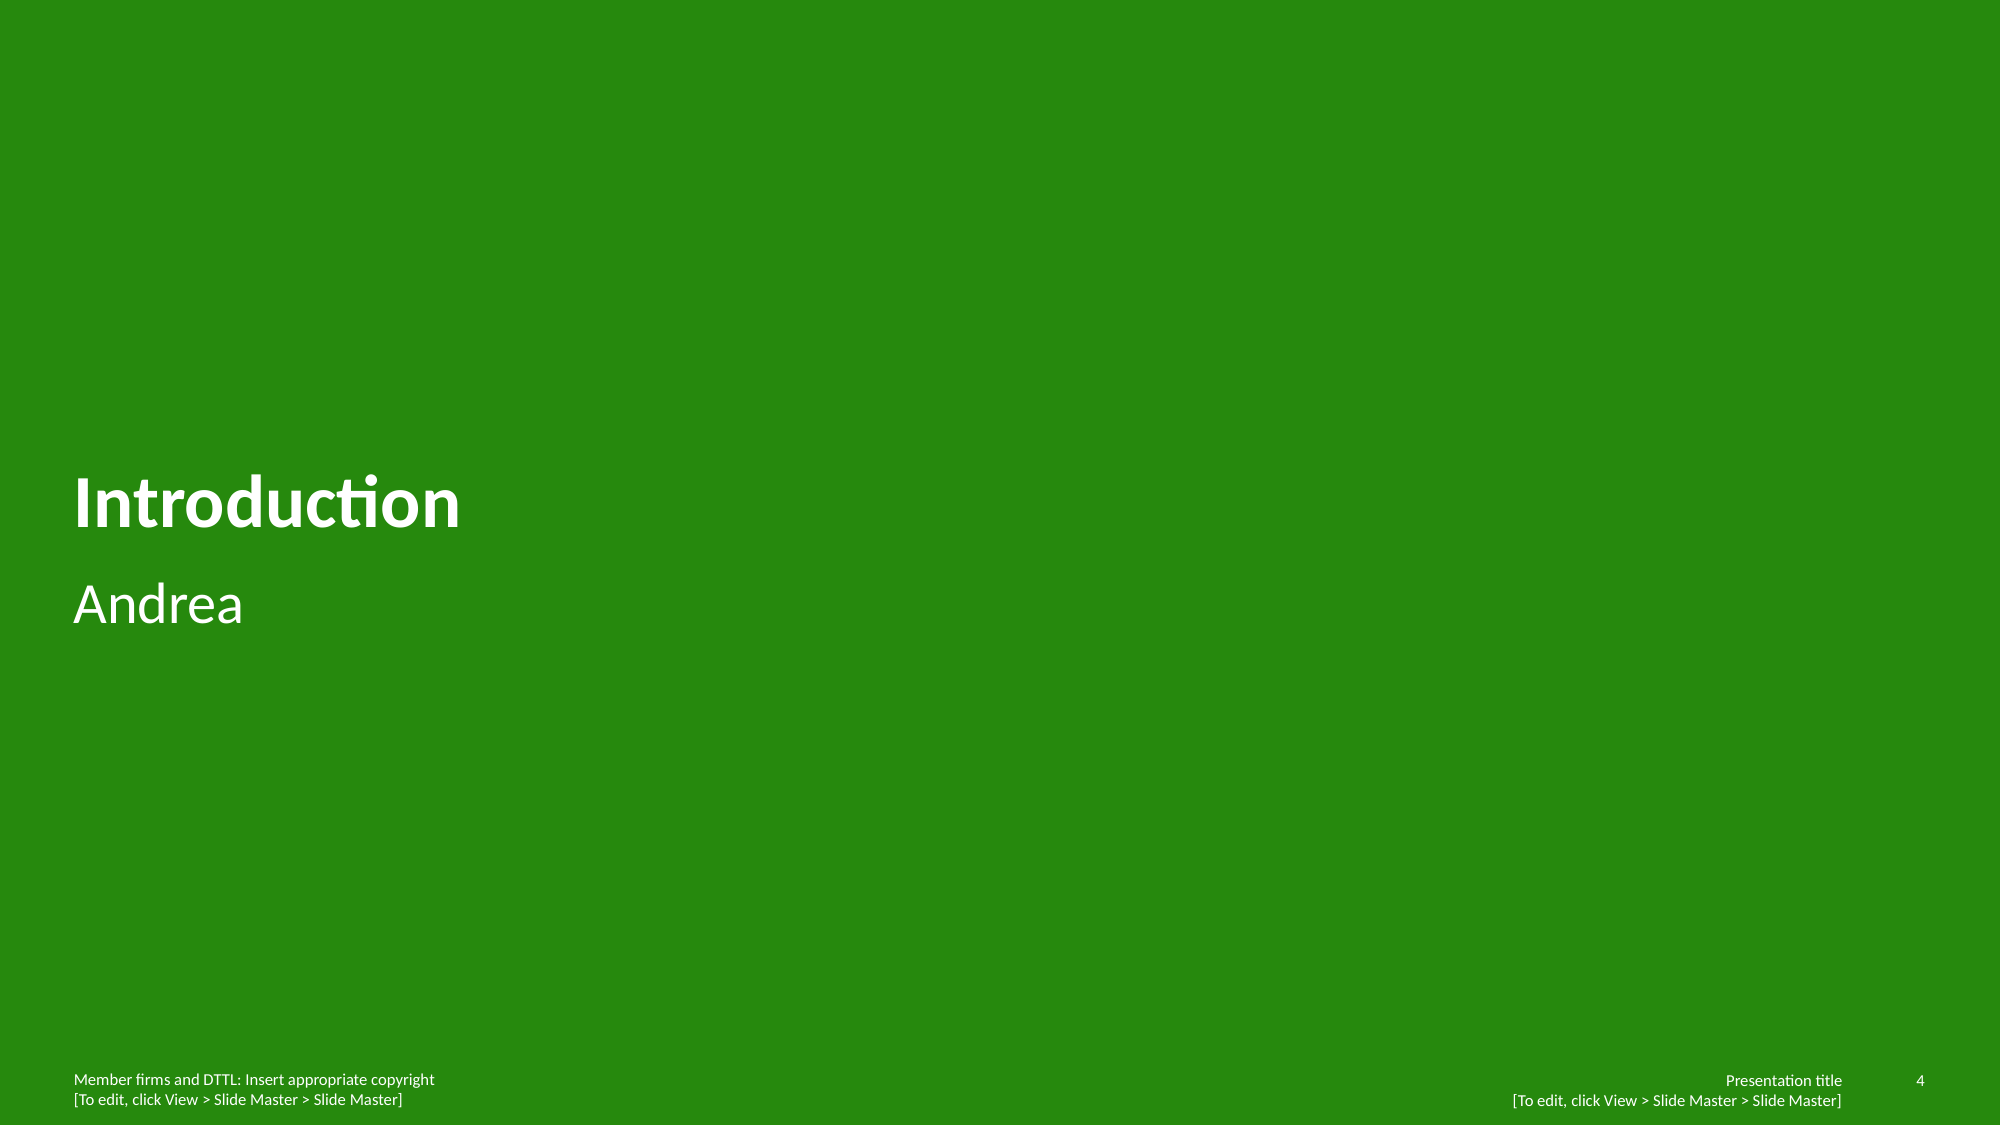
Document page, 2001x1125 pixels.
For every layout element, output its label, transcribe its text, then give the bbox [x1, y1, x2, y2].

title Introduction [73, 283, 1929, 545]
list Andrea [73, 570, 1929, 827]
